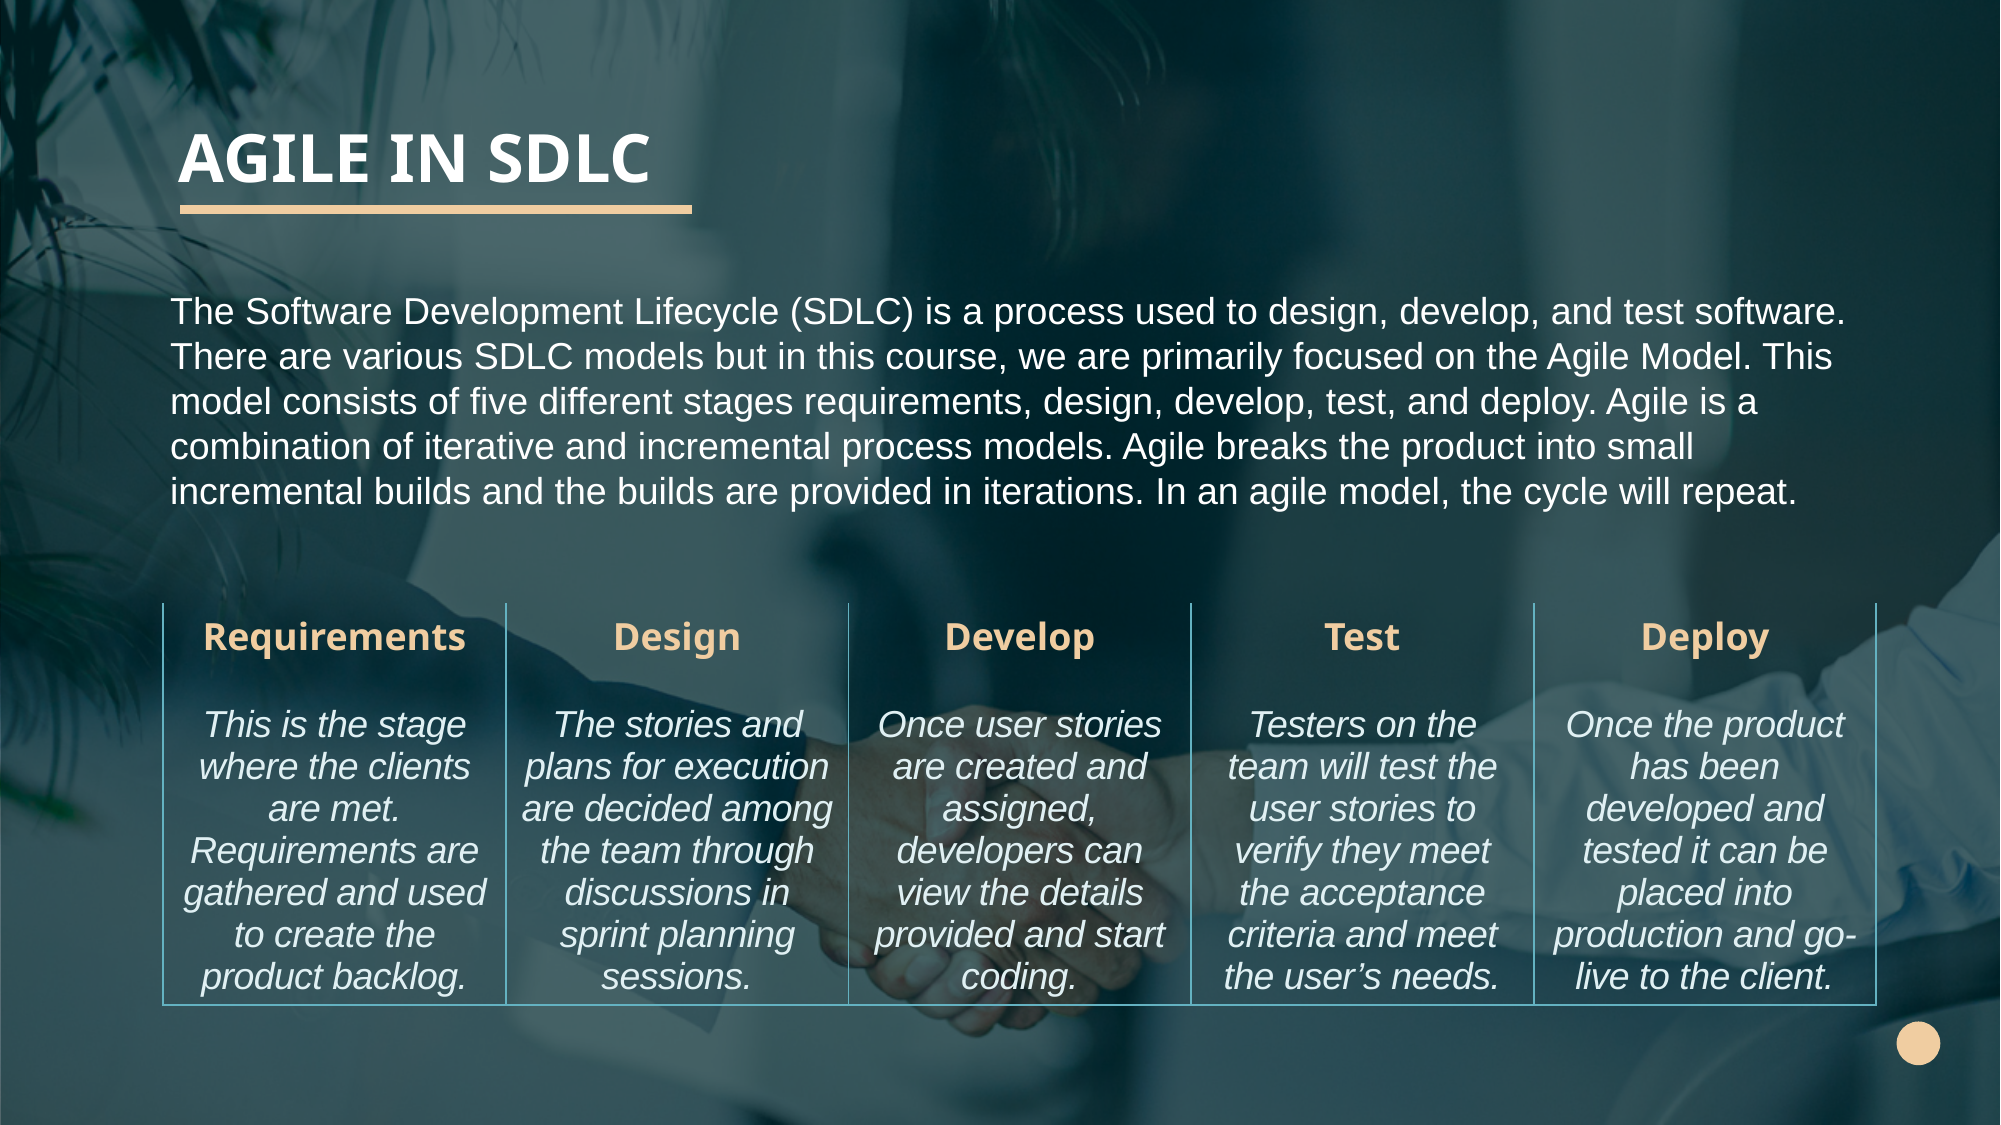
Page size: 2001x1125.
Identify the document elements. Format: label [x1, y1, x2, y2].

list [0, 0, 2000, 1125]
